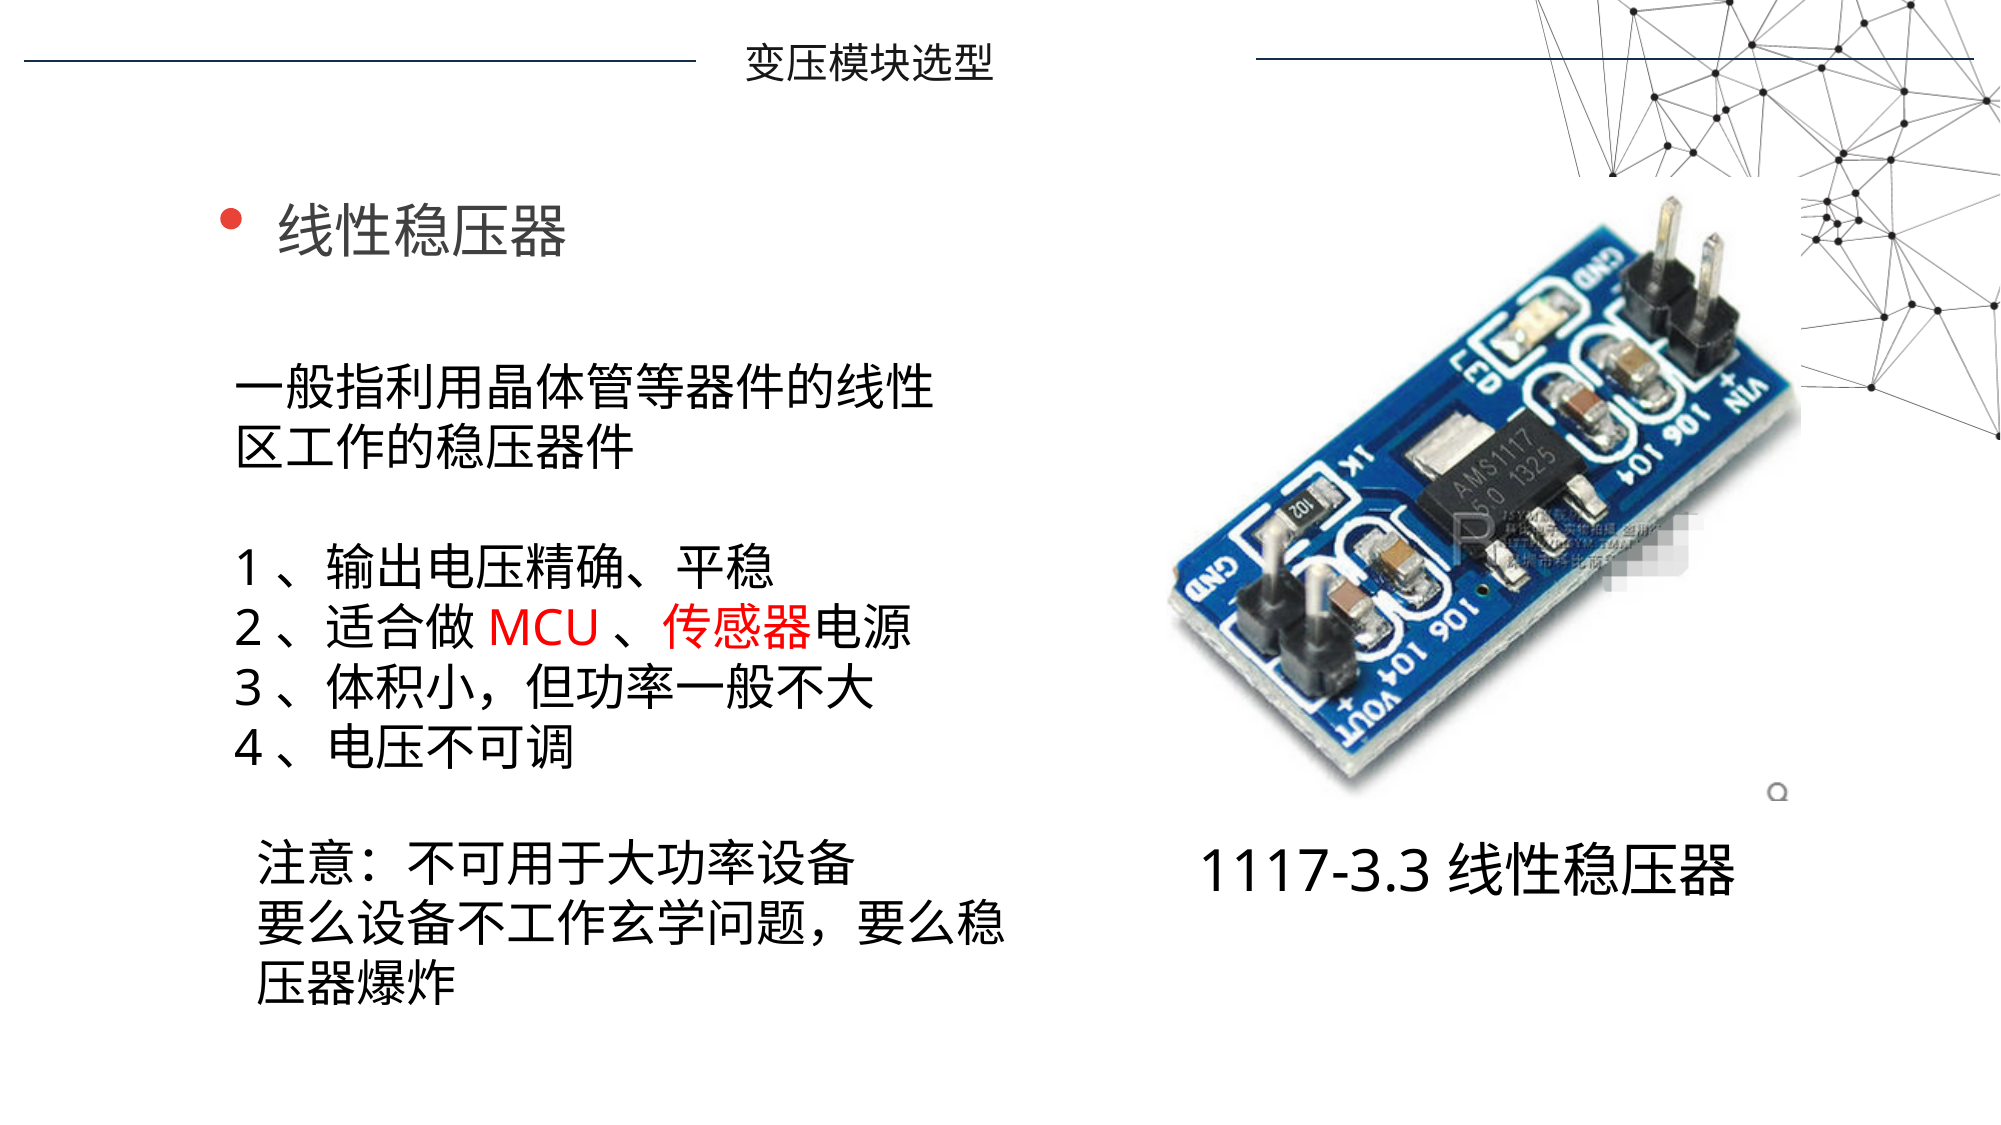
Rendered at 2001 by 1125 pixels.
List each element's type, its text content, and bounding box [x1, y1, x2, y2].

text_box 注意：不可用于大功率设备 要么设备不工作玄学问题，要么稳压器爆炸 [241, 824, 1045, 1020]
picture [1166, 0, 2001, 801]
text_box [23, 36, 1974, 88]
text_box 一般指利用晶体管等器件的线性区工作的稳压器件 1、输出电压精确、平稳 2、适合做MCU、传感器电源 3、体积小，但功率一般不大 4、电压不可调 [220, 348, 979, 783]
text_box [219, 206, 243, 231]
text_box 线性稳压器 [262, 172, 1072, 272]
text_box 1117-3.3线性稳压器 [1183, 833, 1784, 1022]
